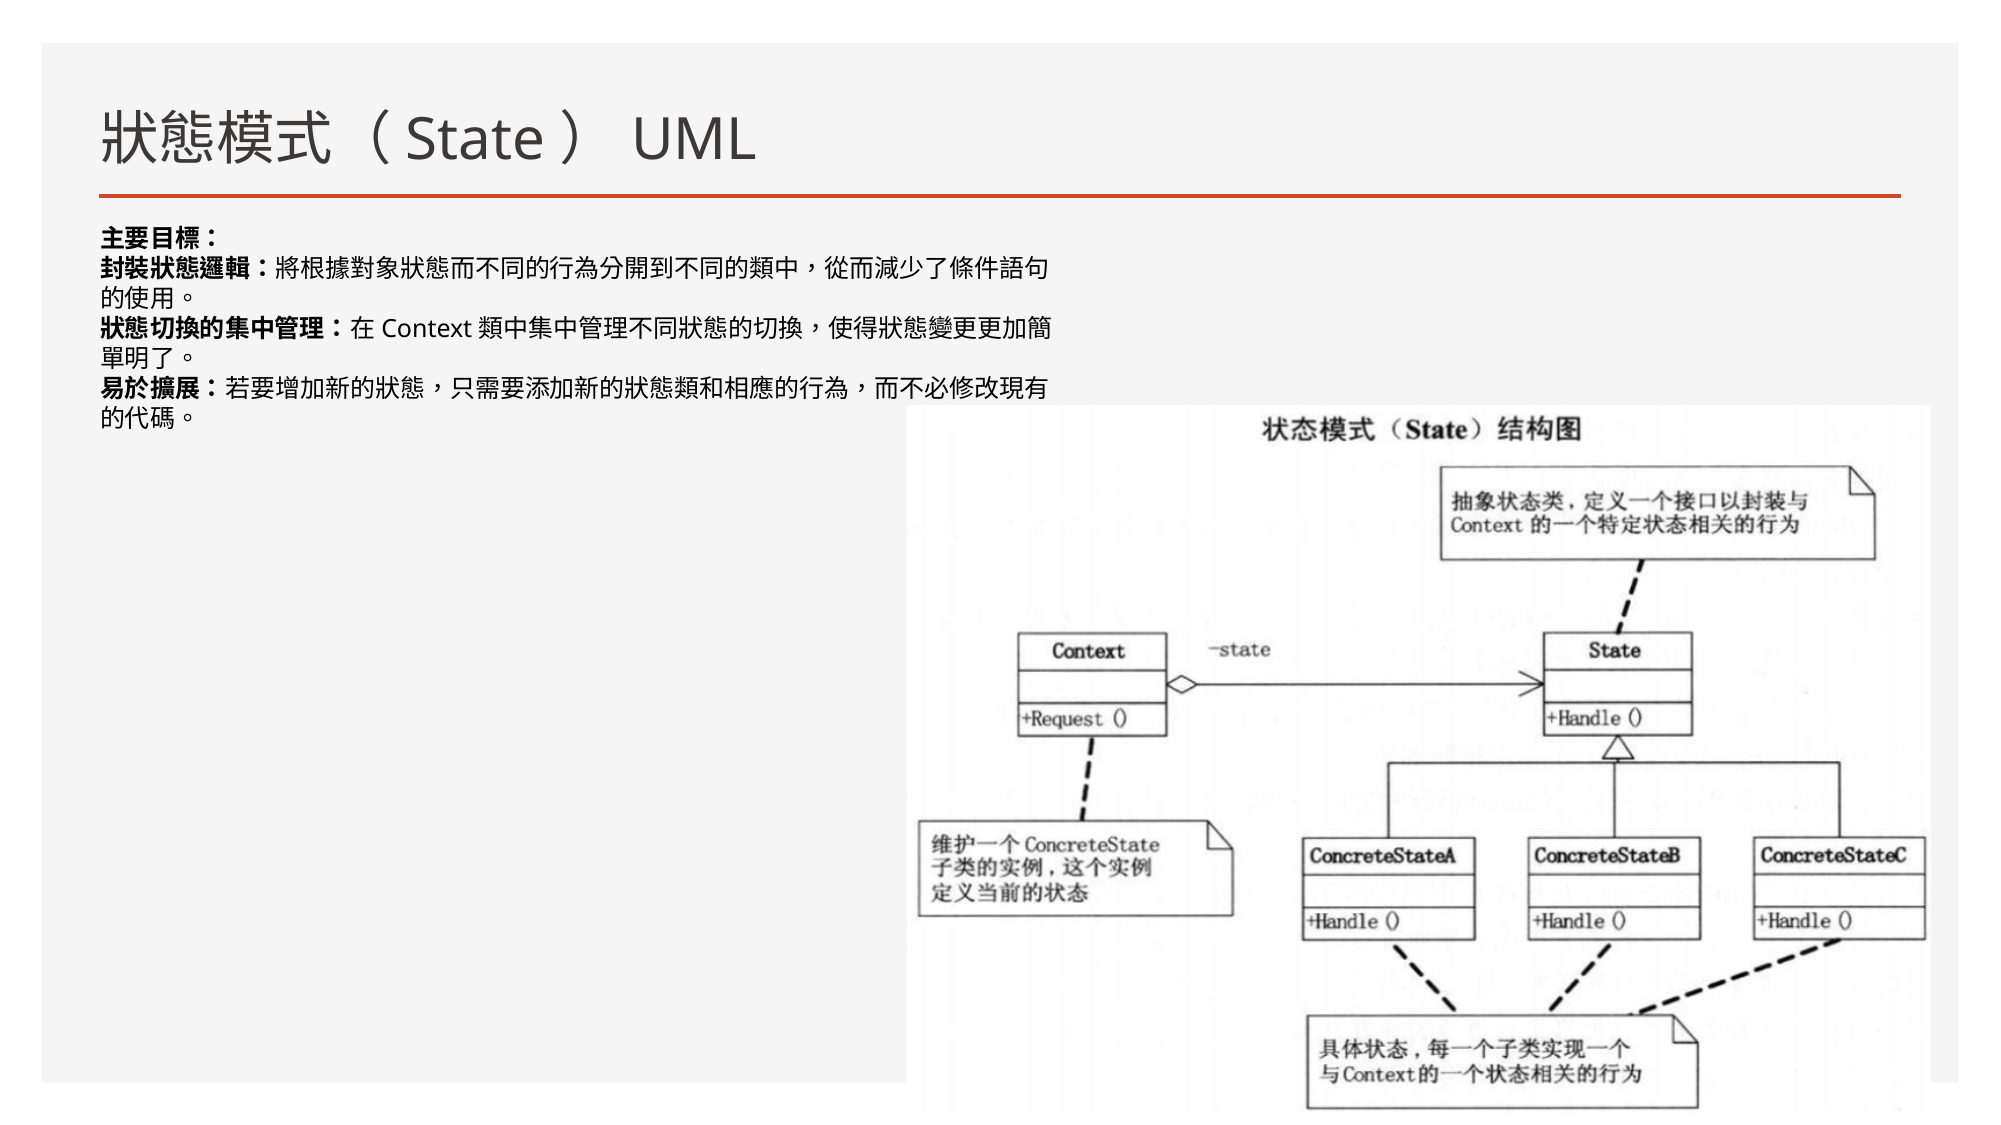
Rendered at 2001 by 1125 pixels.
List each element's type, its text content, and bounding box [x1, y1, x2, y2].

picture [907, 405, 1931, 1114]
text_box 主要目標： 封裝狀態邏輯：將根據對象狀態而不同的行為分開到不同的類中，從而減少了條件語句的使用。 狀態切換的集中管理：在Context類中集中管理不同狀態的切換，使得狀態變更更加簡單明了。 易於擴展：若要增加新的狀態，只需要添加新的狀態類和相應的行為，而不必修改現有的代碼。 [85, 215, 1086, 440]
title 狀態模式（State）UML [85, 73, 1214, 179]
